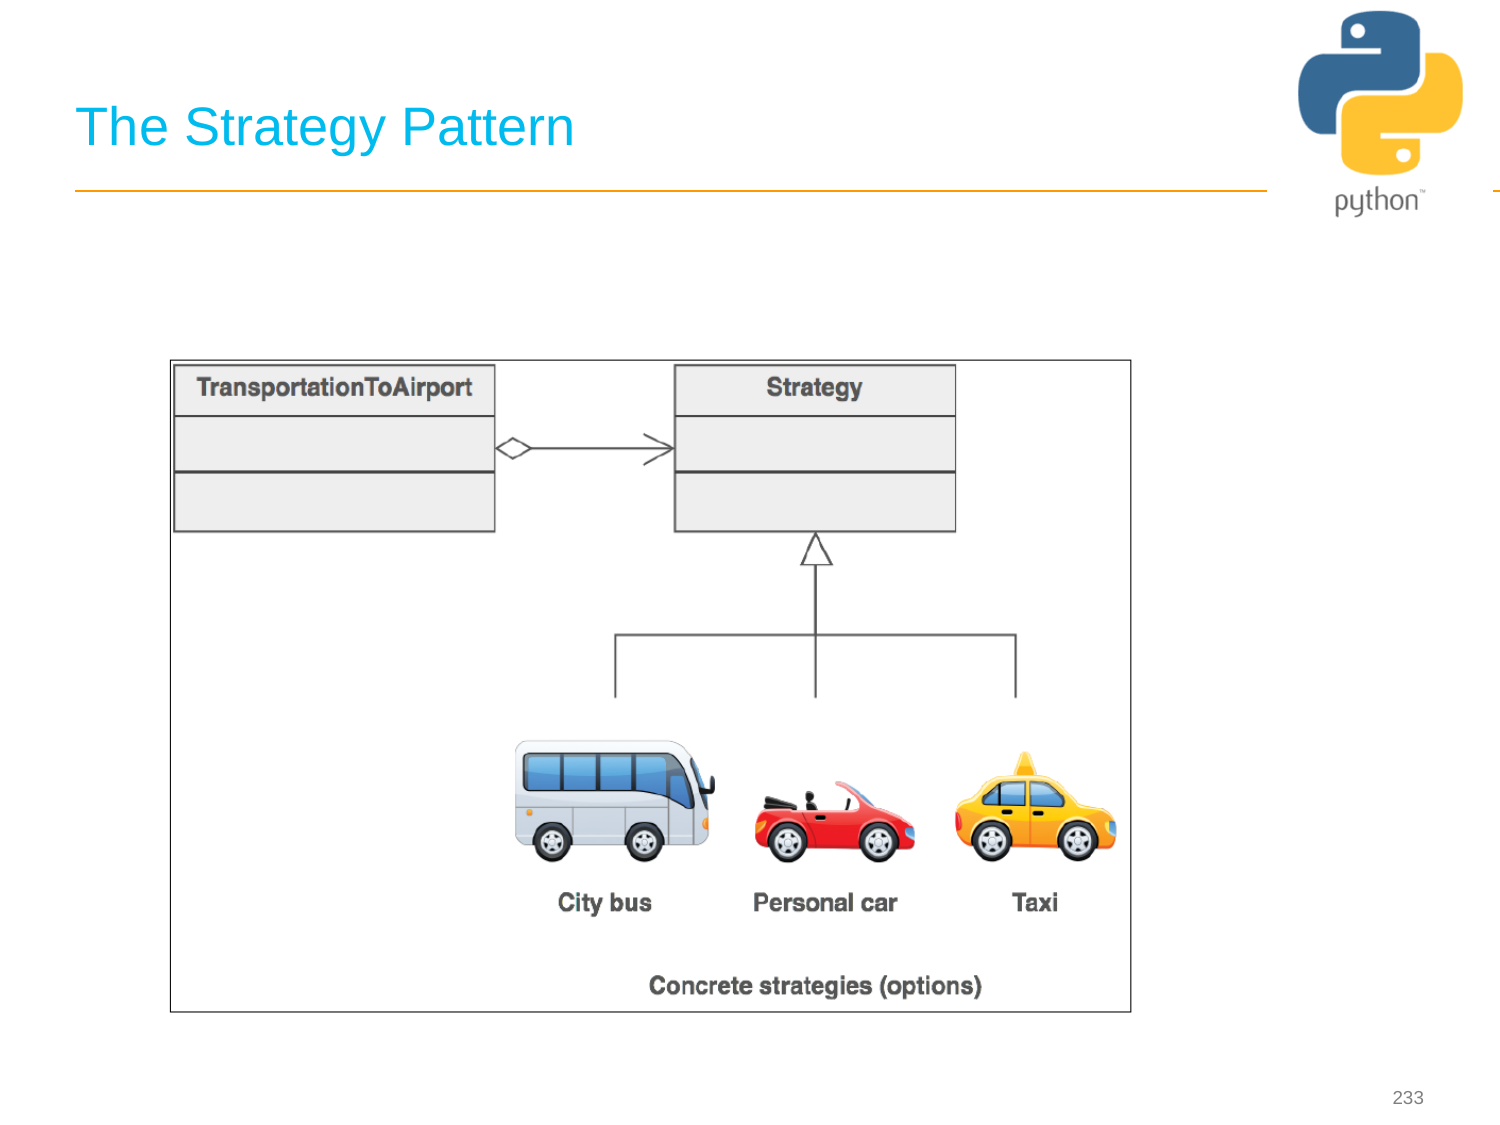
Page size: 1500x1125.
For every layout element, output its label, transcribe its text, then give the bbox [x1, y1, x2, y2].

picture [137, 349, 1141, 1019]
title The Strategy Pattern [75, 27, 1422, 157]
picture [1267, 5, 1493, 222]
